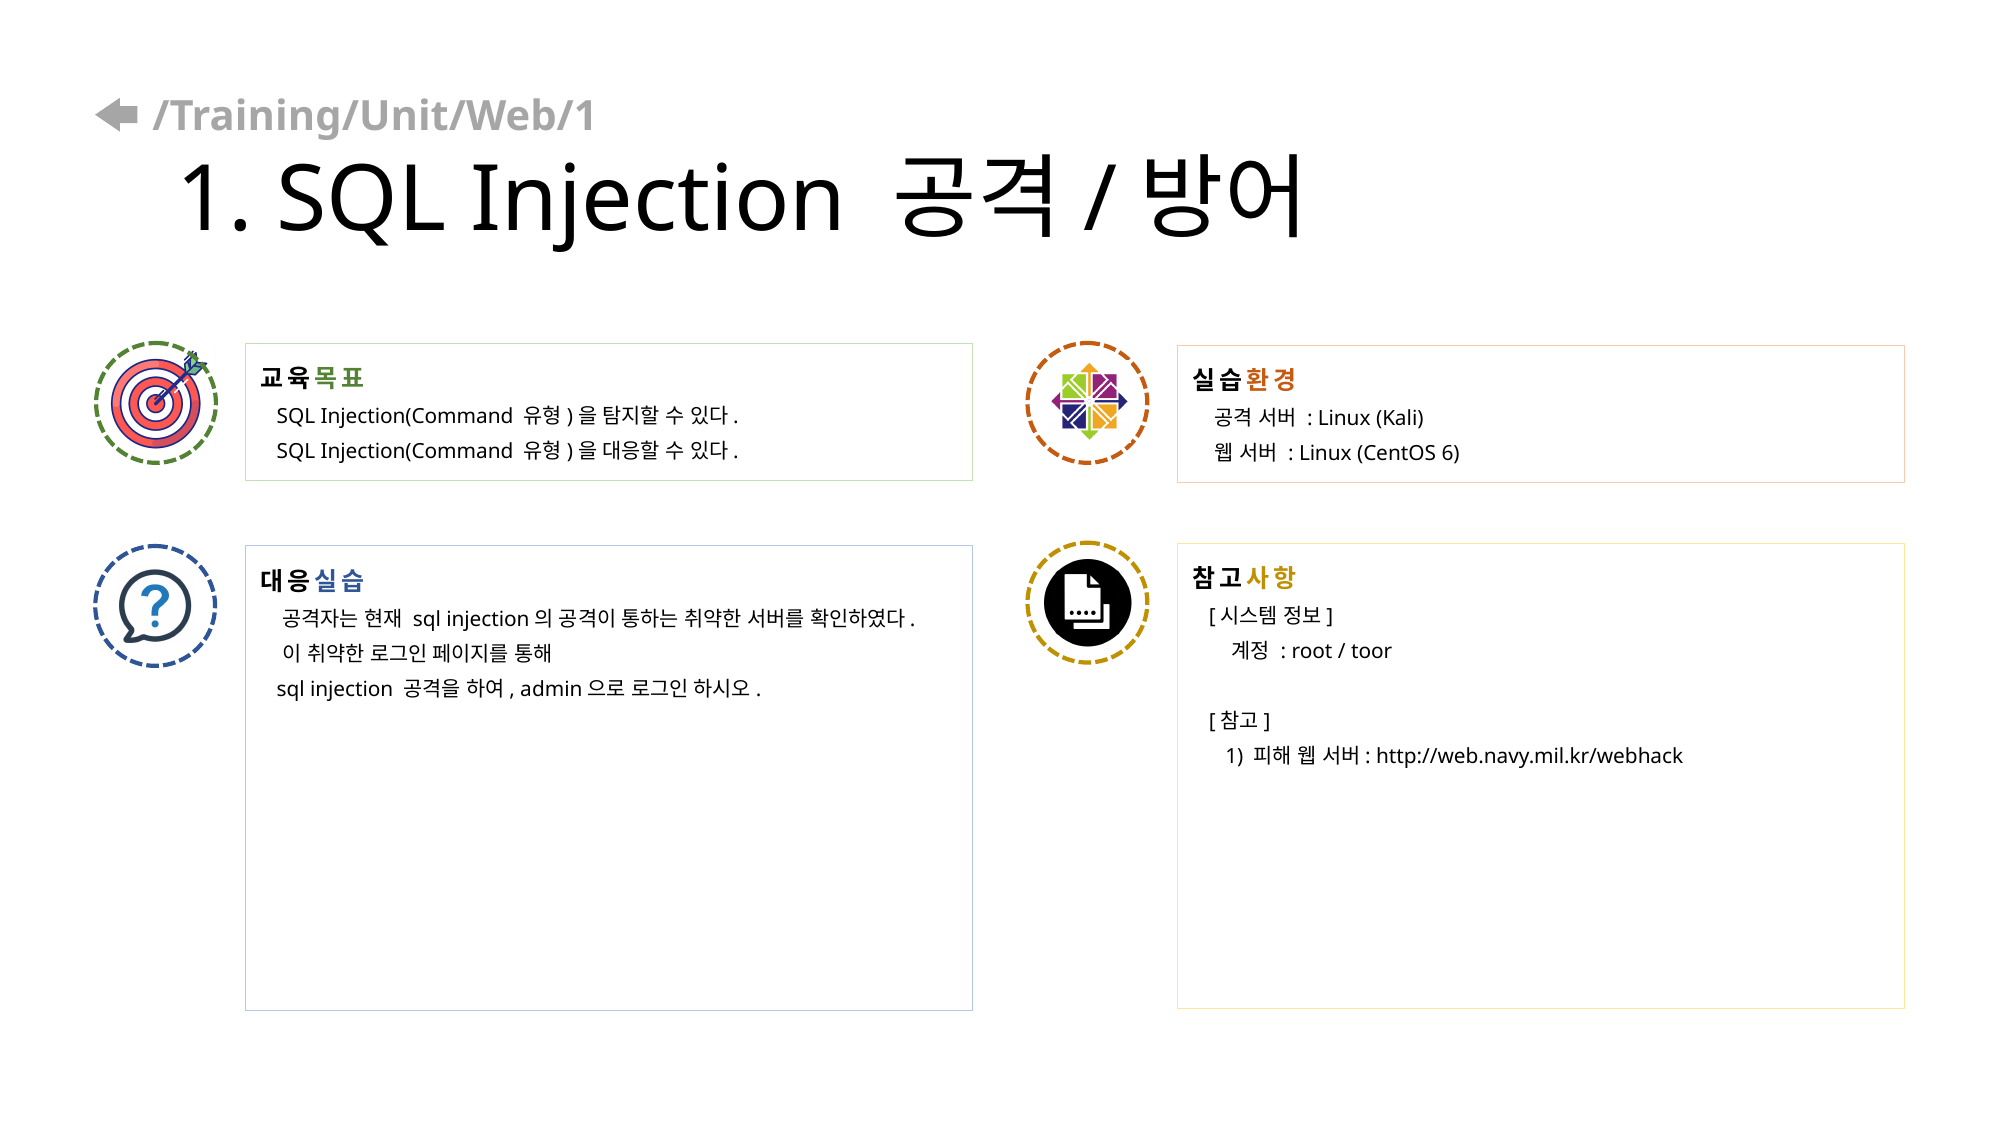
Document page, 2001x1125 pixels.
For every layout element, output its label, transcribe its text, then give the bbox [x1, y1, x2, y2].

text_box 교육목표 SQL Injection(Command 유형)을 탐지할 수 있다. SQL Injection(Command 유형)을 대응할 수 있다. [245, 343, 973, 481]
text_box [93, 95, 139, 134]
text_box 대응실습 공격자는 현재 sql injection의 공격이 통하는 취약한 서버를 확인하였다. 이 취약한 로그인 페이지를 통해 sql injection 공격을 하여, admin으로 로그인 하시오. [245, 545, 973, 1011]
text_box 참고사항 [시스템 정보] 계정 : root / toor [참고] 1) 피해 웹 서버: http://web.navy.mil.kr/webhack [1177, 543, 1905, 1009]
picture [117, 567, 193, 644]
picture [1048, 360, 1131, 443]
text_box [94, 544, 217, 667]
text_box [1051, 541, 1125, 554]
text_box [1136, 565, 1149, 640]
text_box [1050, 651, 1125, 664]
picture [103, 343, 215, 455]
text_box 실습환경 공격 서버 : Linux (Kali) 웹 서버 : Linux (CentOS 6) [1177, 345, 1905, 483]
text_box [124, 455, 187, 464]
text_box [1026, 341, 1149, 464]
text_box [1026, 566, 1039, 640]
text_box [95, 373, 103, 434]
title /Training/Unit/Web/1 1. SQL Injection 공격/방어 [137, 59, 1863, 278]
picture [1039, 554, 1136, 651]
